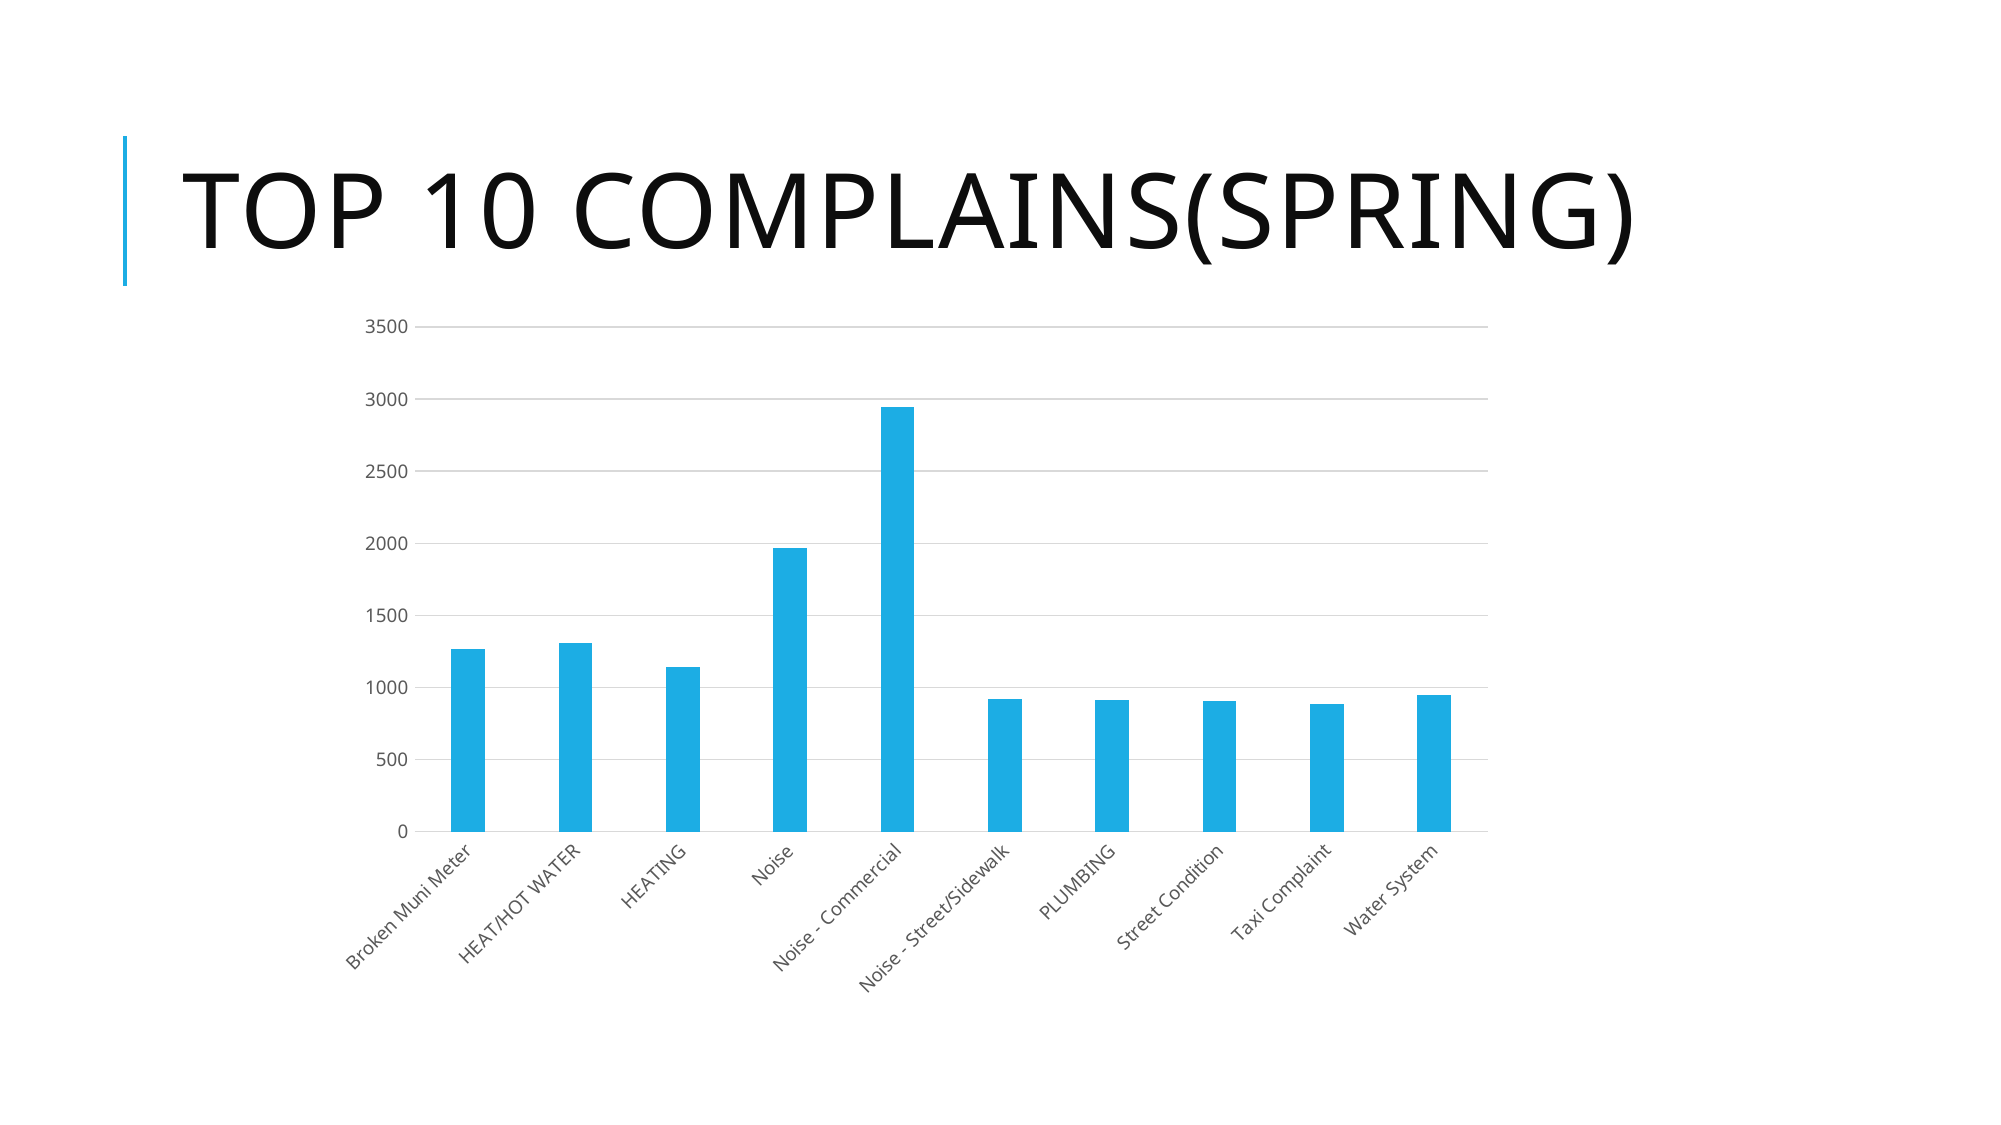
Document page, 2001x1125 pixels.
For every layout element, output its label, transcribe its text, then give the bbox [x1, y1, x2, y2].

title Top 10 complains(Spring) [168, 96, 1763, 342]
chart [315, 299, 1512, 1014]
